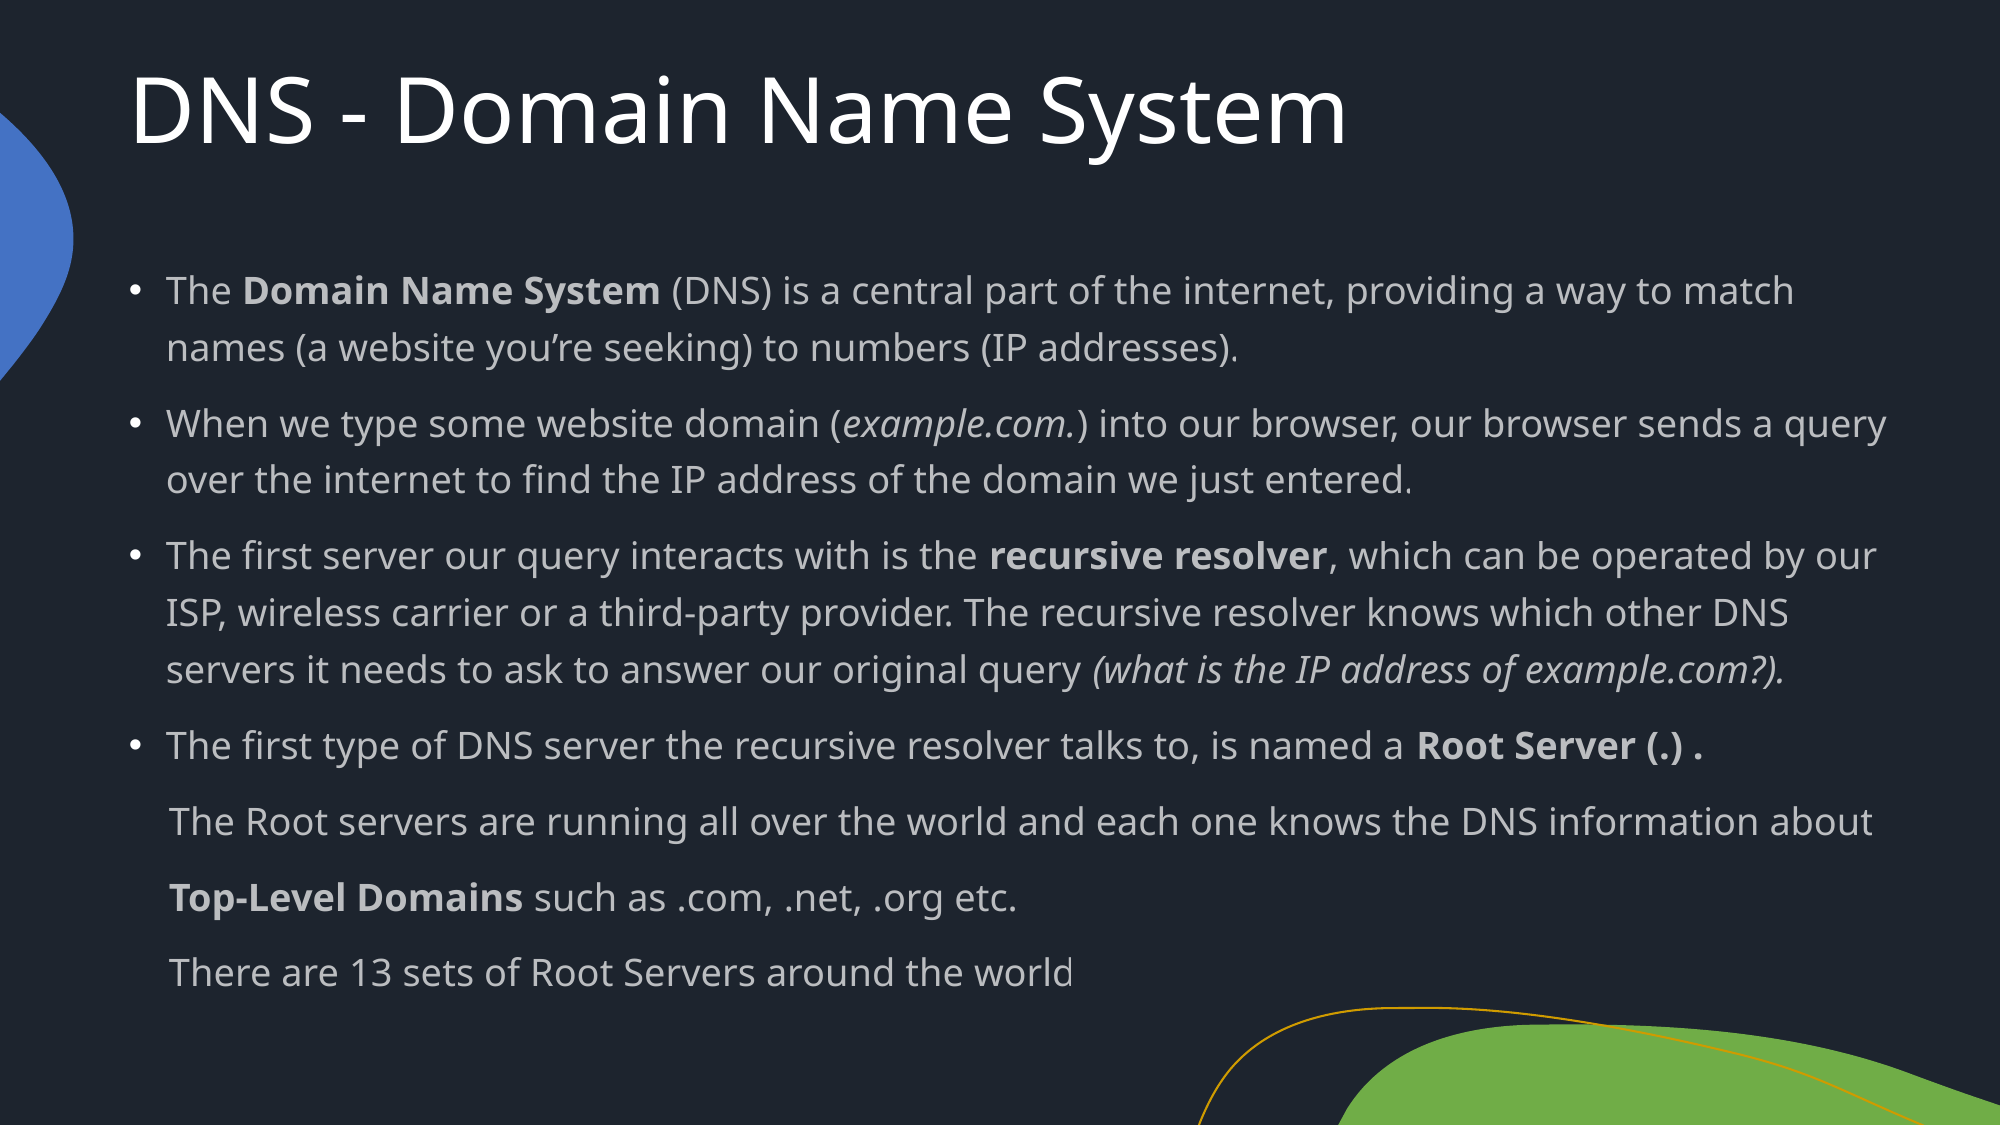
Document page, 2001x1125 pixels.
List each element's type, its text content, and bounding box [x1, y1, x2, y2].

list The Domain Name System (DNS) is a central part of the internet, providing a way to match names (a website you’re seeking) to numbers (IP addresses). When we type some website domain (example.com.) into our browser, our browser sends a query over the internet to find the IP address of the domain we just entered. The first server our query interacts with is the recursive resolver, which can be operated by our ISP, wireless carrier or a third-party provider. The recursive resolver knows which other DNS servers it needs to ask to answer our original query (what is the IP address of example.com?). The first type of DNS server the recursive resolver talks to, is named a Root Server (.) . The Root servers are running all over the world and each one knows the DNS information about Top-Level Domains such as .com, .net, .org etc. There are 13 sets of Root Servers around the world [113, 247, 1905, 1042]
title DNS - Domain Name System [113, 43, 1864, 247]
